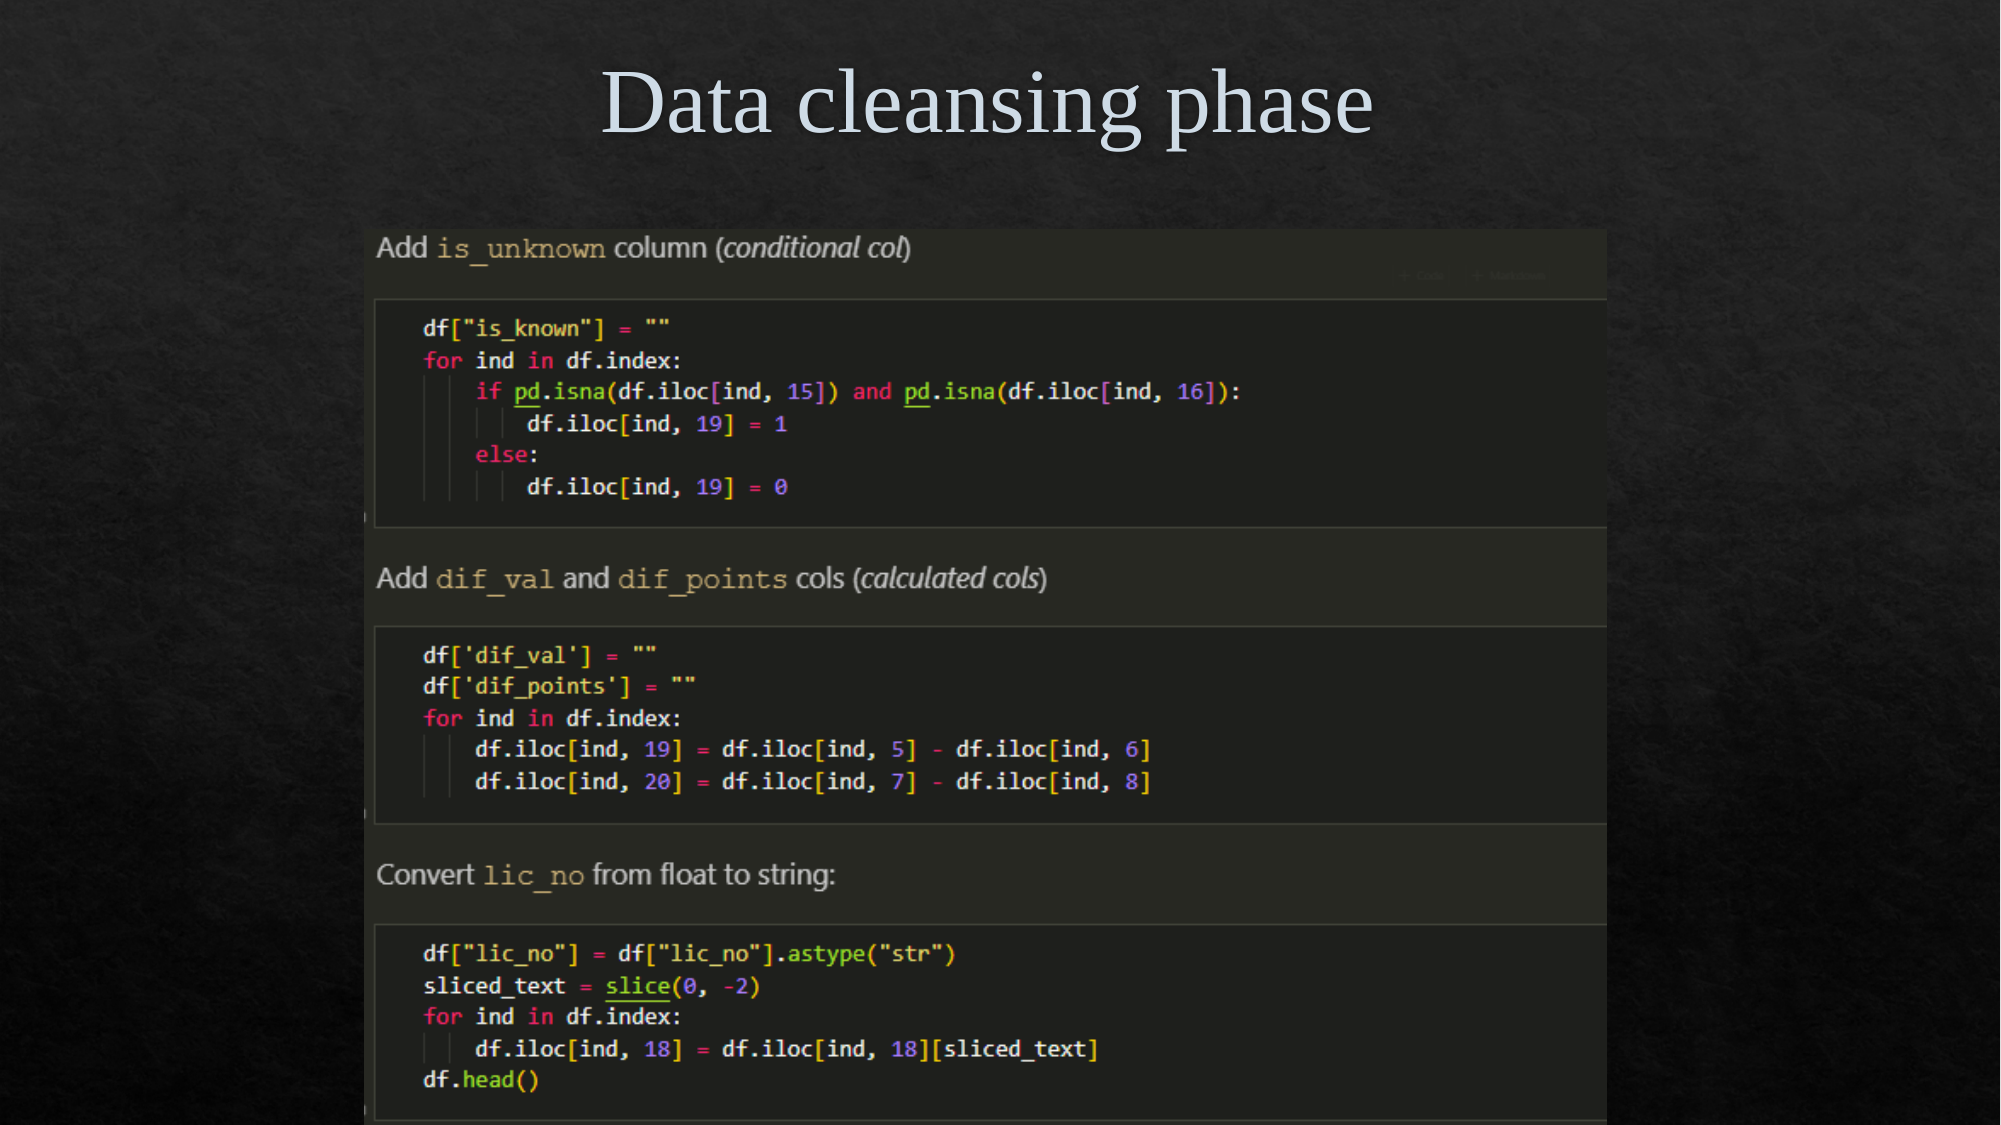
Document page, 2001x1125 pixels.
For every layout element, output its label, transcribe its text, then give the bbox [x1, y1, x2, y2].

picture [363, 229, 1607, 1125]
title Data cleansing phase [150, 0, 1850, 207]
